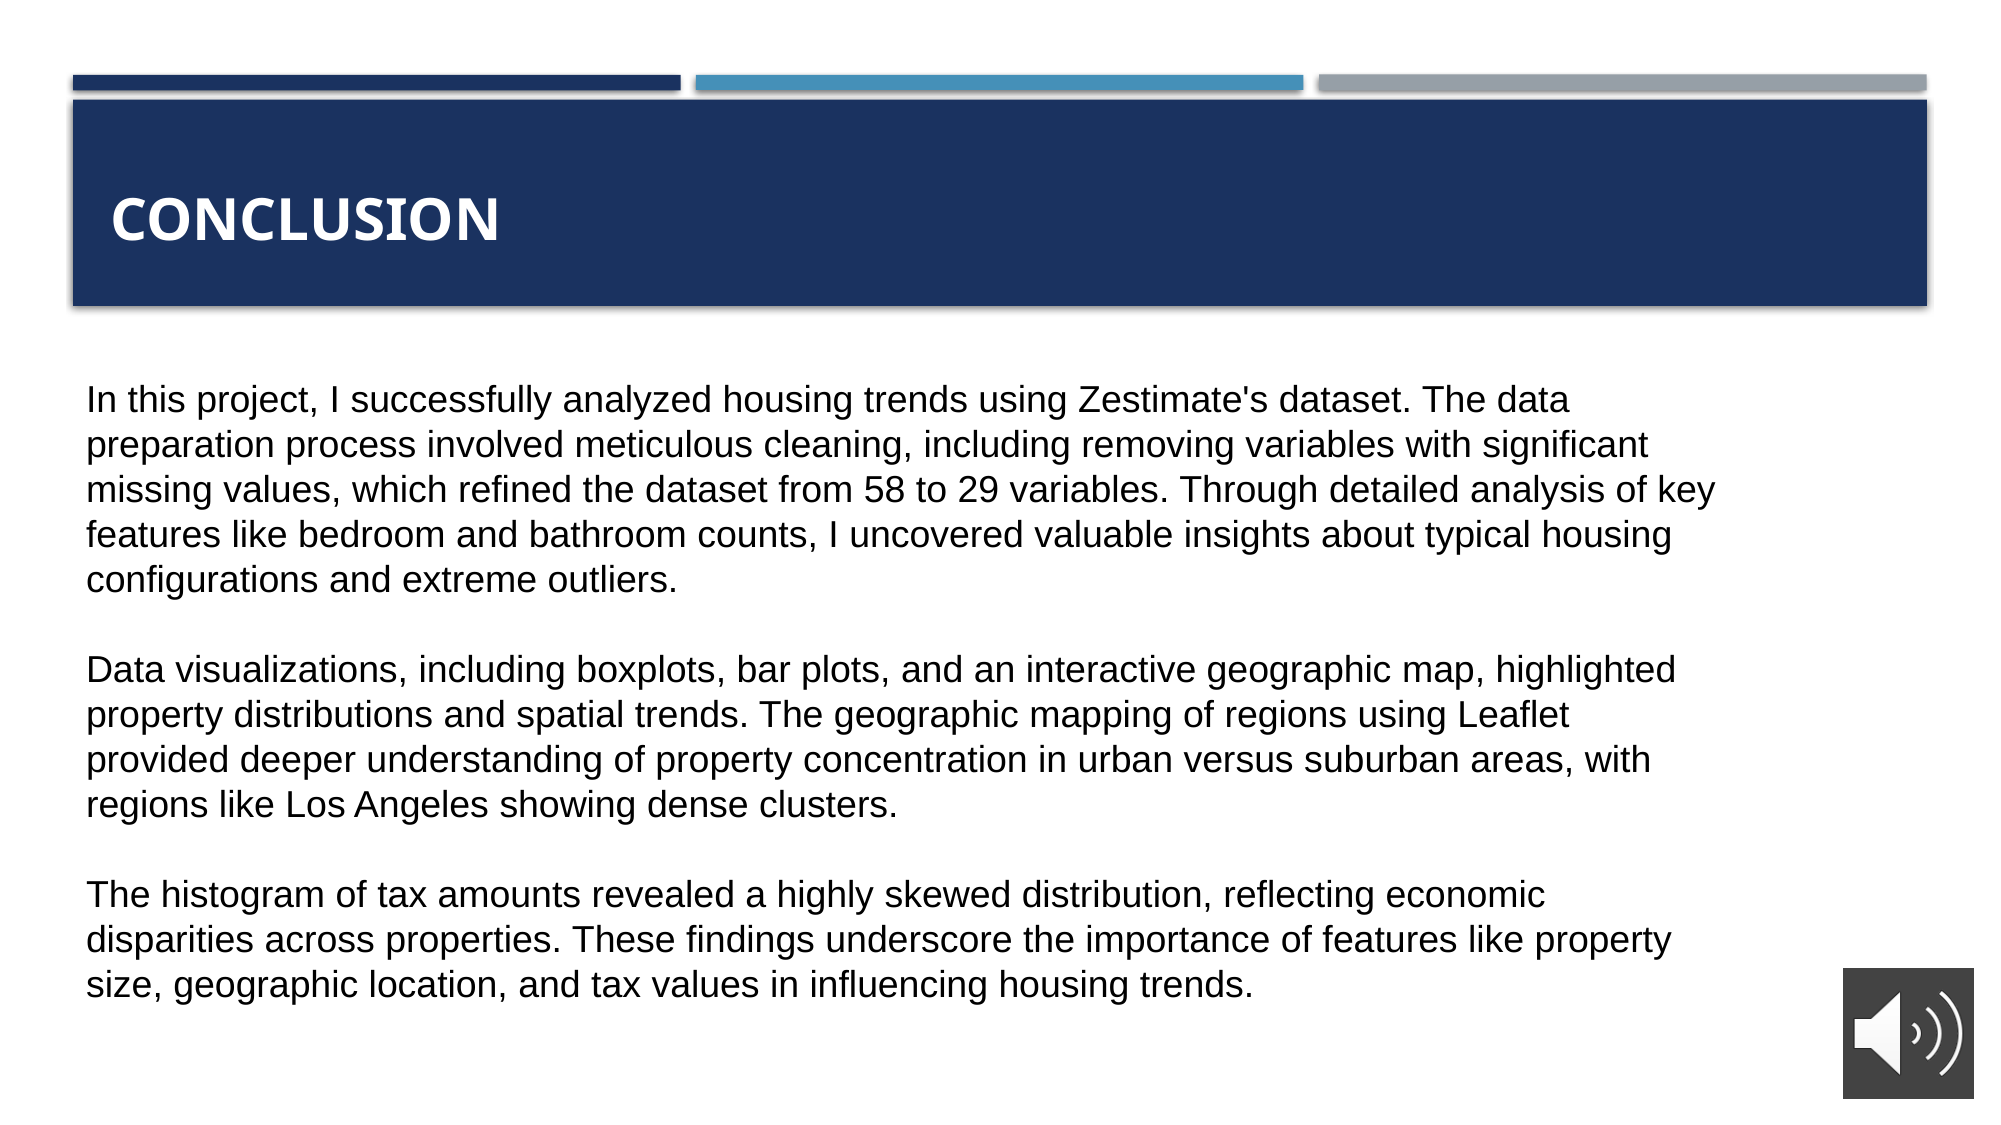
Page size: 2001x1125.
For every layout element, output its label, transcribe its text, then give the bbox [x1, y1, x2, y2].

text_box [0, 0, 1958, 342]
picture [1841, 966, 1976, 1101]
text_box In this project, I successfully analyzed housing trends using Zestimate's dataset. The data preparation process involved meticulous cleaning, including removing variables with significant missing values, which refined the dataset from 58 to 29 variables. Through detailed analysis of key features like bedroom and bathroom counts, I uncovered valuable insights about typical housing configurations and extreme outliers. Data visualizations, including boxplots, bar plots, and an interactive geographic map, highlighted property distributions and spatial trends. The geographic mapping of regions using Leaflet provided deeper understanding of property concentration in urban versus suburban areas, with regions like Los Angeles showing dense clusters. The histogram of tax amounts revealed a highly skewed distribution, reflecting economic disparities across properties. These findings underscore the importance of features like property size, geographic location, and tax values in influencing housing trends. [71, 367, 1733, 1058]
